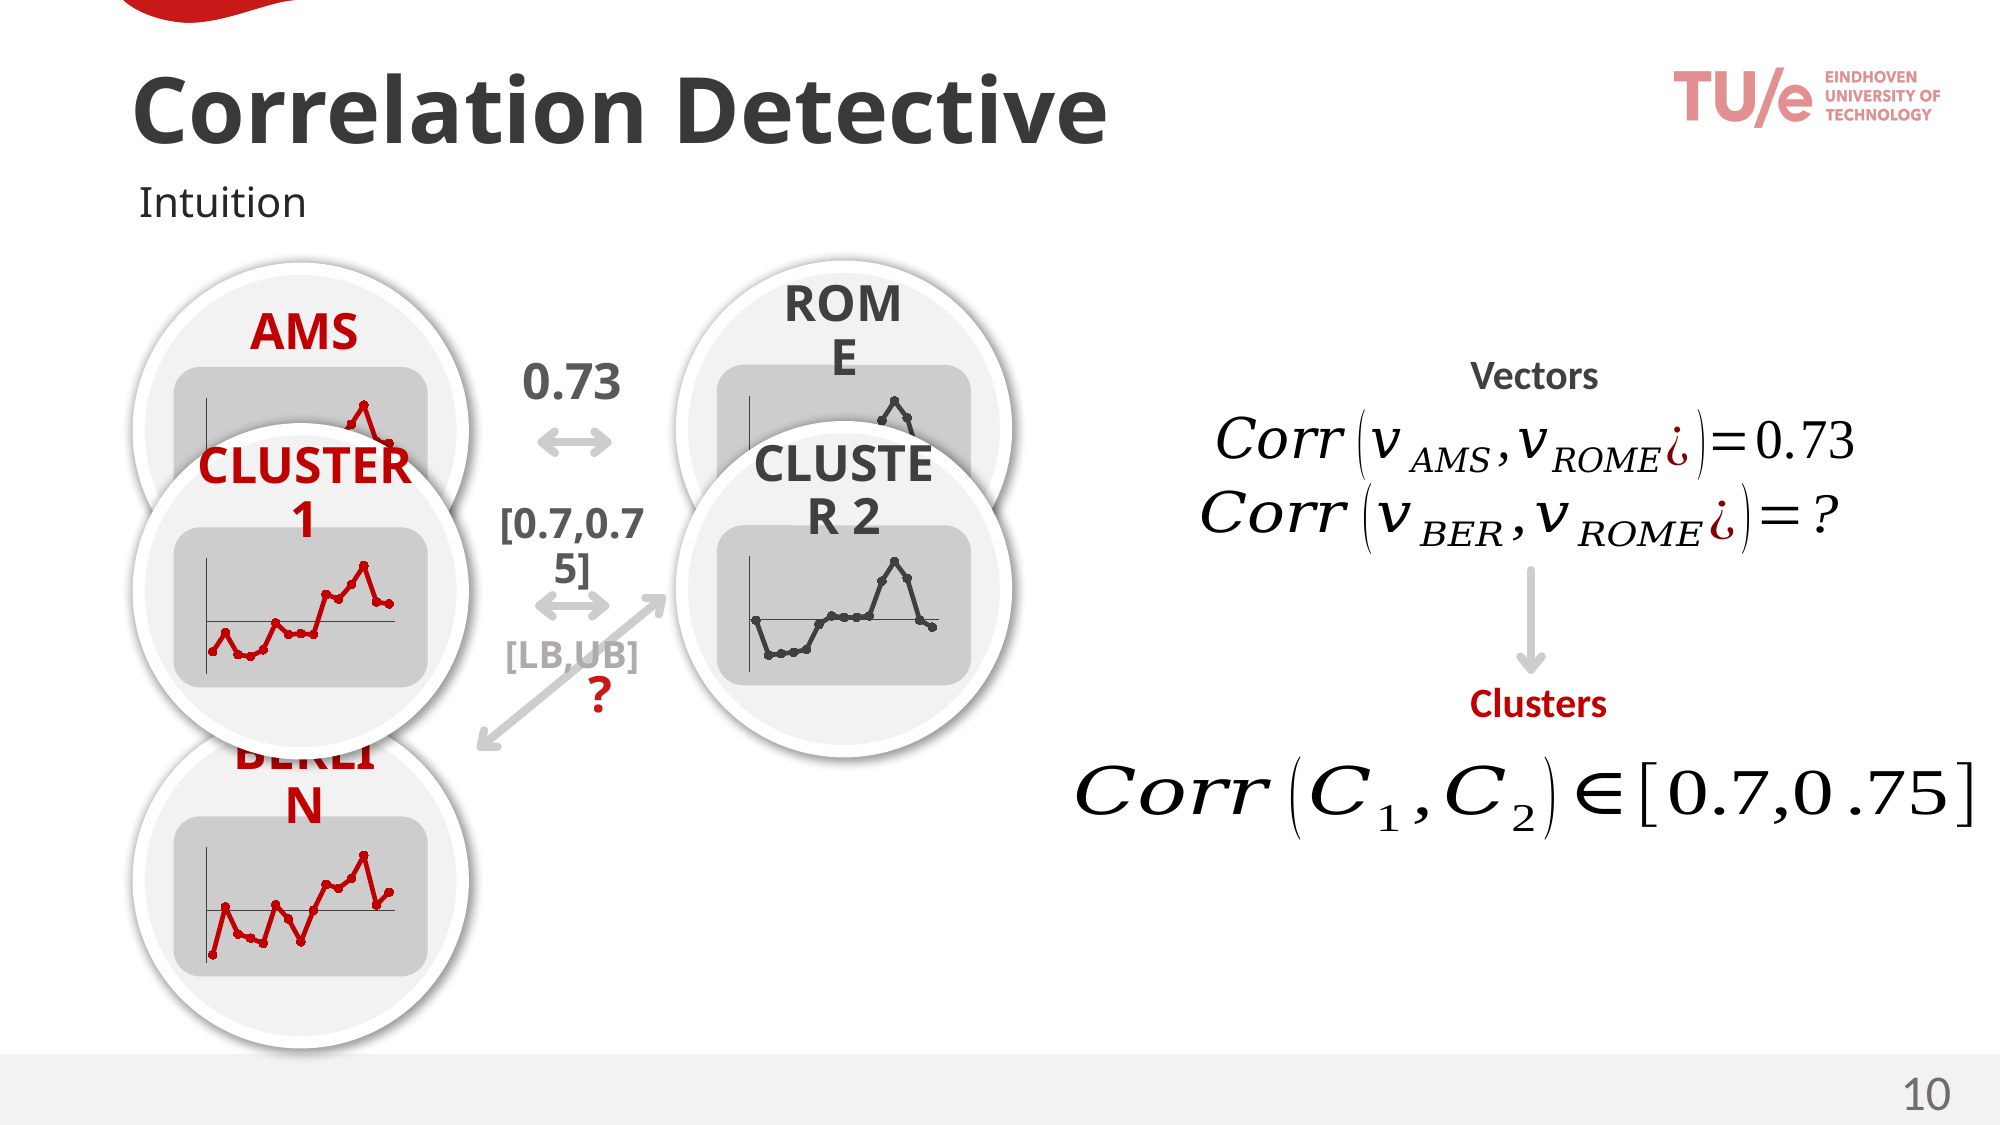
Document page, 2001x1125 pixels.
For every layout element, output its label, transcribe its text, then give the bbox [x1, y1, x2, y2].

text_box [1199, 347, 1858, 559]
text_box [675, 260, 1013, 420]
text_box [172, 356, 689, 724]
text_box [675, 420, 1013, 758]
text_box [488, 524, 656, 678]
text_box Correlation Detective [130, 52, 1111, 163]
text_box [132, 423, 469, 760]
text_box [132, 760, 469, 1049]
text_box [1073, 570, 1978, 845]
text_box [132, 262, 469, 423]
slide_number 10 [1885, 1053, 2000, 1114]
text_box [1660, 52, 1964, 143]
text_box Intuition [139, 176, 308, 227]
